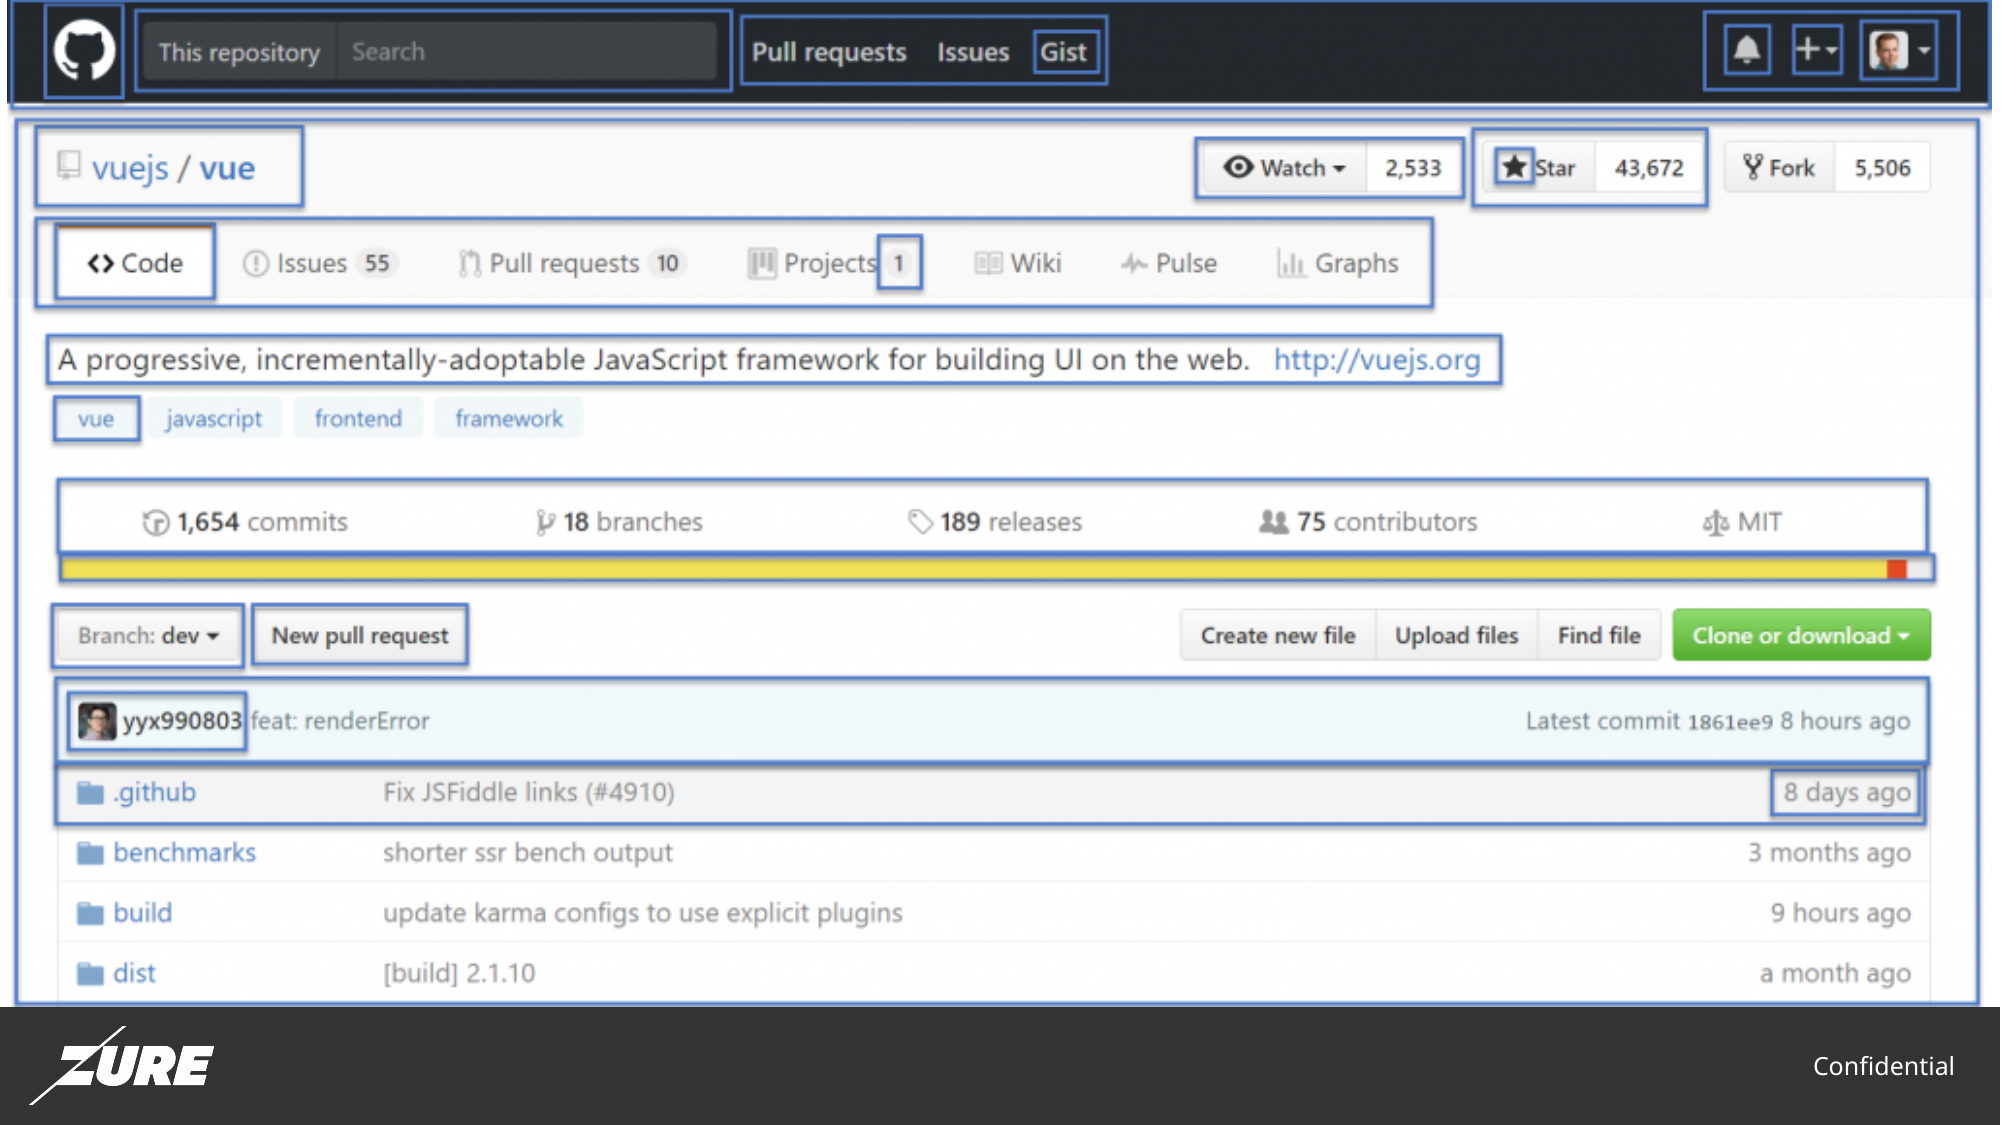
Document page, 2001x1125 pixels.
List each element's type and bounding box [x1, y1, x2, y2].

picture [7, 0, 1992, 1007]
